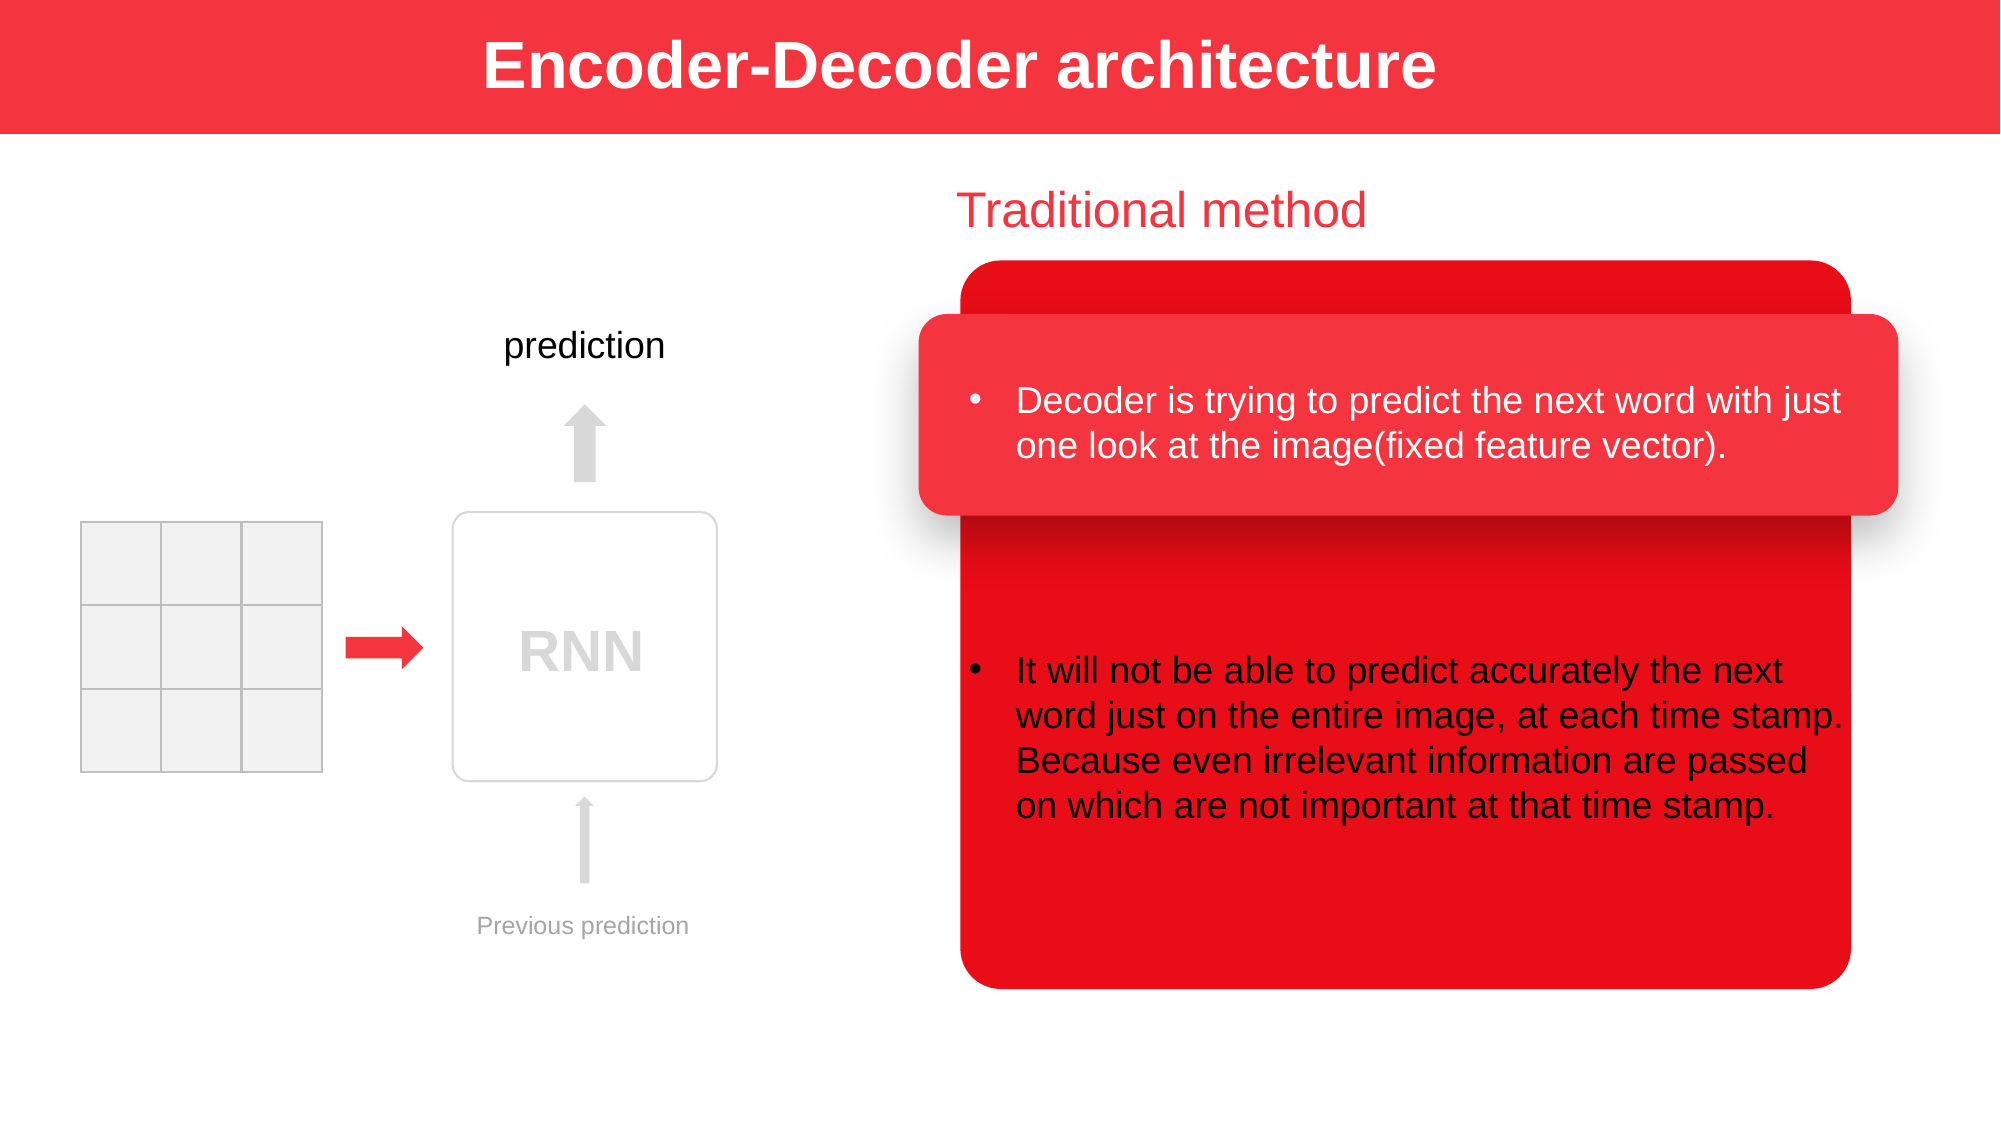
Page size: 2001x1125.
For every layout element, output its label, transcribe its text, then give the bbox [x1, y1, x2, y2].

text_box prediction [482, 314, 688, 374]
text_box Previous prediction [447, 902, 720, 948]
text_box [575, 796, 594, 884]
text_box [80, 521, 323, 773]
text_box [960, 834, 1852, 989]
text_box [918, 313, 1899, 516]
text_box Decoder is trying to predict the next word with just one look at the image(fixed feature vector). It will not be able to predict accurately the next word just on the entire image, at each time stamp. Because even irrelevant information are passed on which are not important at that time stamp. [954, 368, 1863, 834]
text_box [0, 0, 2000, 134]
text_box [345, 626, 424, 670]
text_box RNN [498, 605, 666, 691]
text_box Encoder-Decoder architecture [438, 14, 1483, 110]
text_box [563, 404, 607, 483]
text_box [960, 260, 1851, 311]
text_box Traditional method [941, 169, 1542, 245]
text_box [452, 511, 717, 782]
